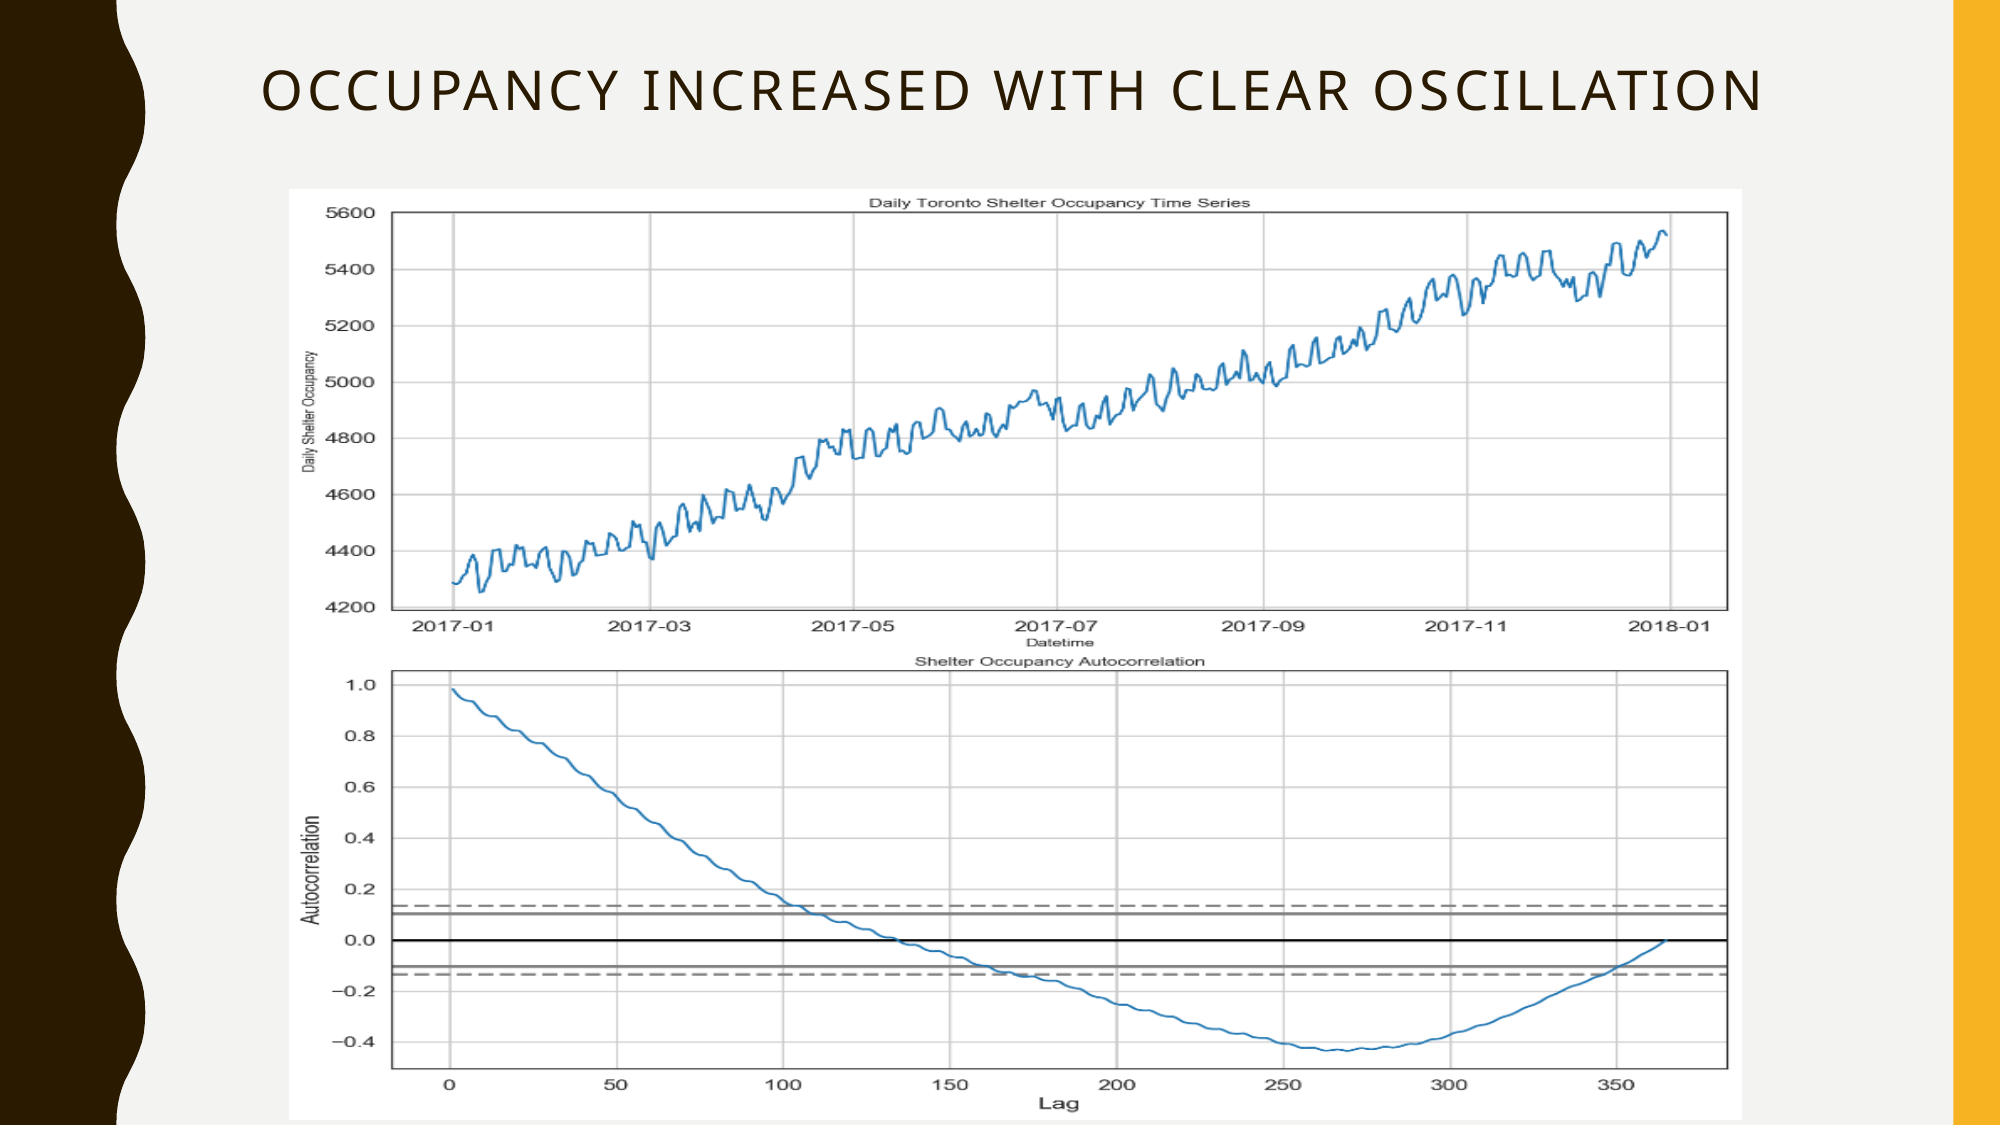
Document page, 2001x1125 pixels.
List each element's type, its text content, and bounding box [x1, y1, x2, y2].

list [289, 189, 1742, 1120]
title Occupancy increased with clear oscillation [245, 55, 1930, 240]
